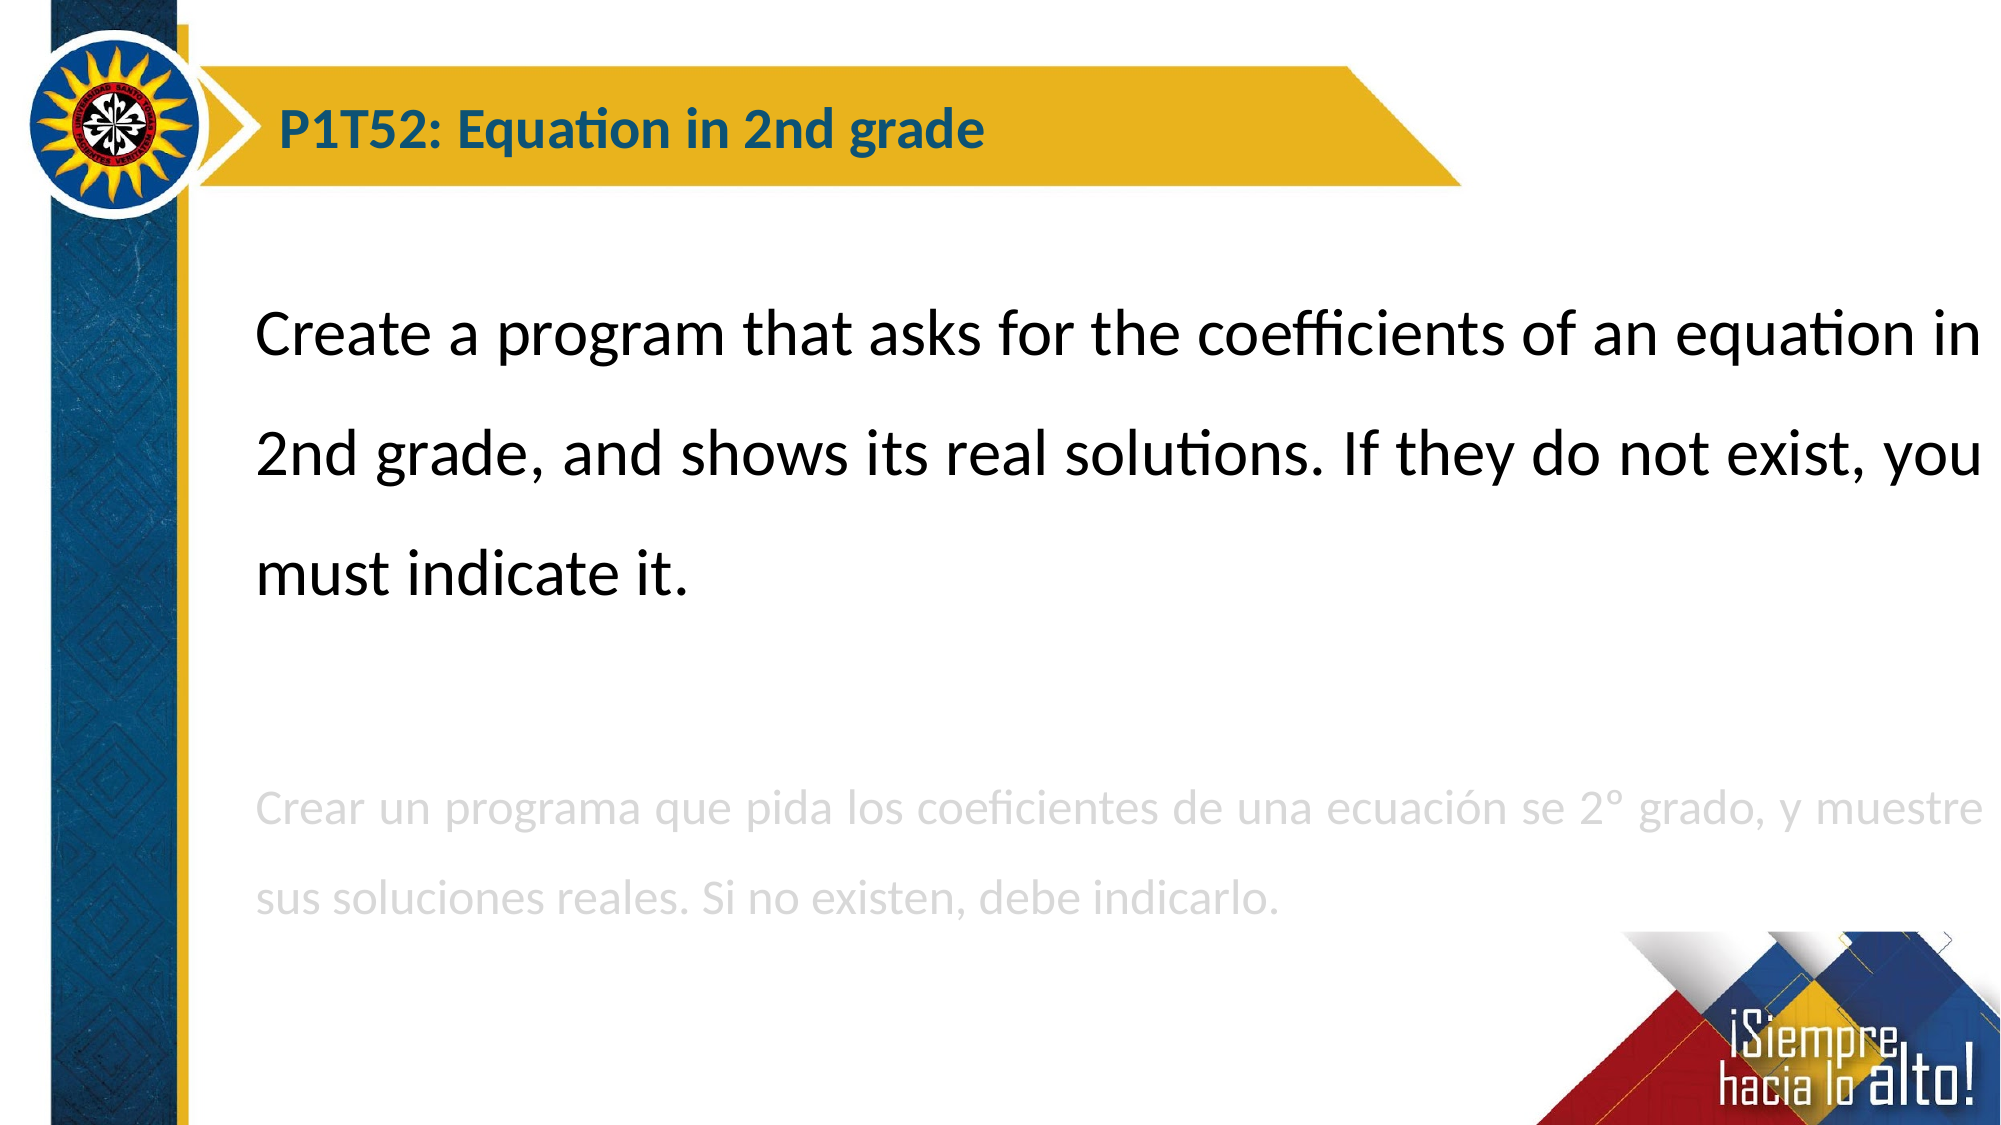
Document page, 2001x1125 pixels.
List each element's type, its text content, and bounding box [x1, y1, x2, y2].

text_box P1T52: Equation in 2nd grade [264, 82, 1389, 168]
text_box Create a program that asks for the coefficients of an equation in 2nd grade, and shows its real solutions. If they do not exist, you must indicate it. Crear un programa que pida los coeficientes de una ecuación se 2º grado, y muestre sus soluciones reales. Si no existen, debe indicarlo. [240, 241, 2000, 932]
picture [0, 0, 2001, 1125]
